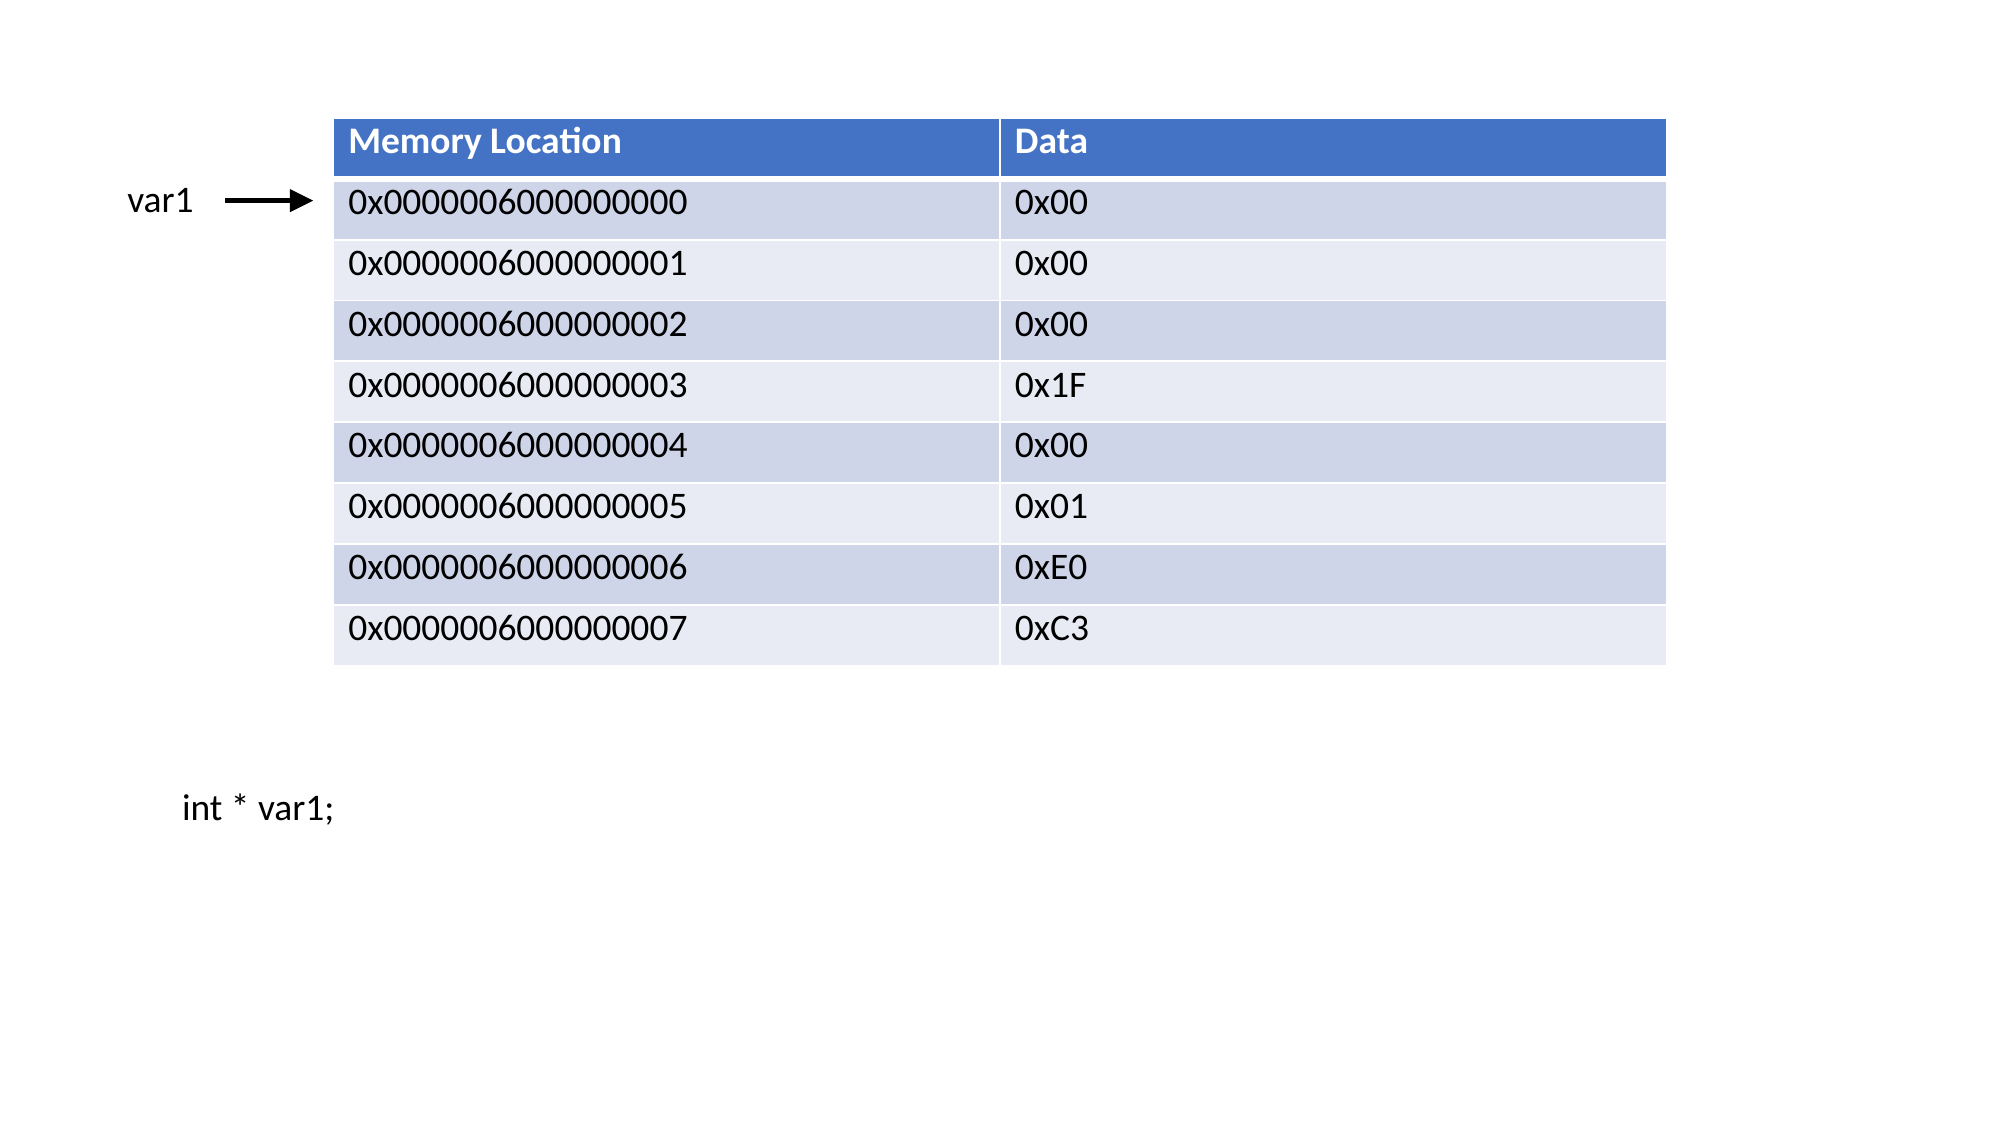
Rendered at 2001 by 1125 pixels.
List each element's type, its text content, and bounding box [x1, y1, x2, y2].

text_box int * var1; [167, 775, 350, 836]
table_cell 0x00 [1001, 241, 1666, 300]
table_cell 0x0000006000000001 [334, 241, 999, 300]
table_cell 0x1F [1001, 362, 1666, 421]
table_cell 0x0000006000000006 [334, 545, 999, 604]
table_cell 0x0000006000000000 [334, 182, 999, 239]
text_box var1 [112, 167, 209, 228]
table_cell 0x0000006000000003 [334, 362, 999, 421]
table_cell 0xC3 [1001, 606, 1666, 665]
table_cell 0x0000006000000004 [334, 423, 999, 482]
table_cell 0x0000006000000005 [334, 484, 999, 543]
table_cell 0x00 [1001, 182, 1666, 239]
table_cell 0xE0 [1001, 545, 1666, 604]
table_header Memory Location [334, 119, 999, 176]
table_cell 0x01 [1001, 484, 1666, 543]
table_header Data [1001, 119, 1666, 176]
table_cell 0x00 [1001, 423, 1666, 482]
table_cell 0x0000006000000007 [334, 606, 999, 665]
table_cell 0x0000006000000002 [334, 301, 999, 360]
table_cell 0x00 [1001, 301, 1666, 360]
